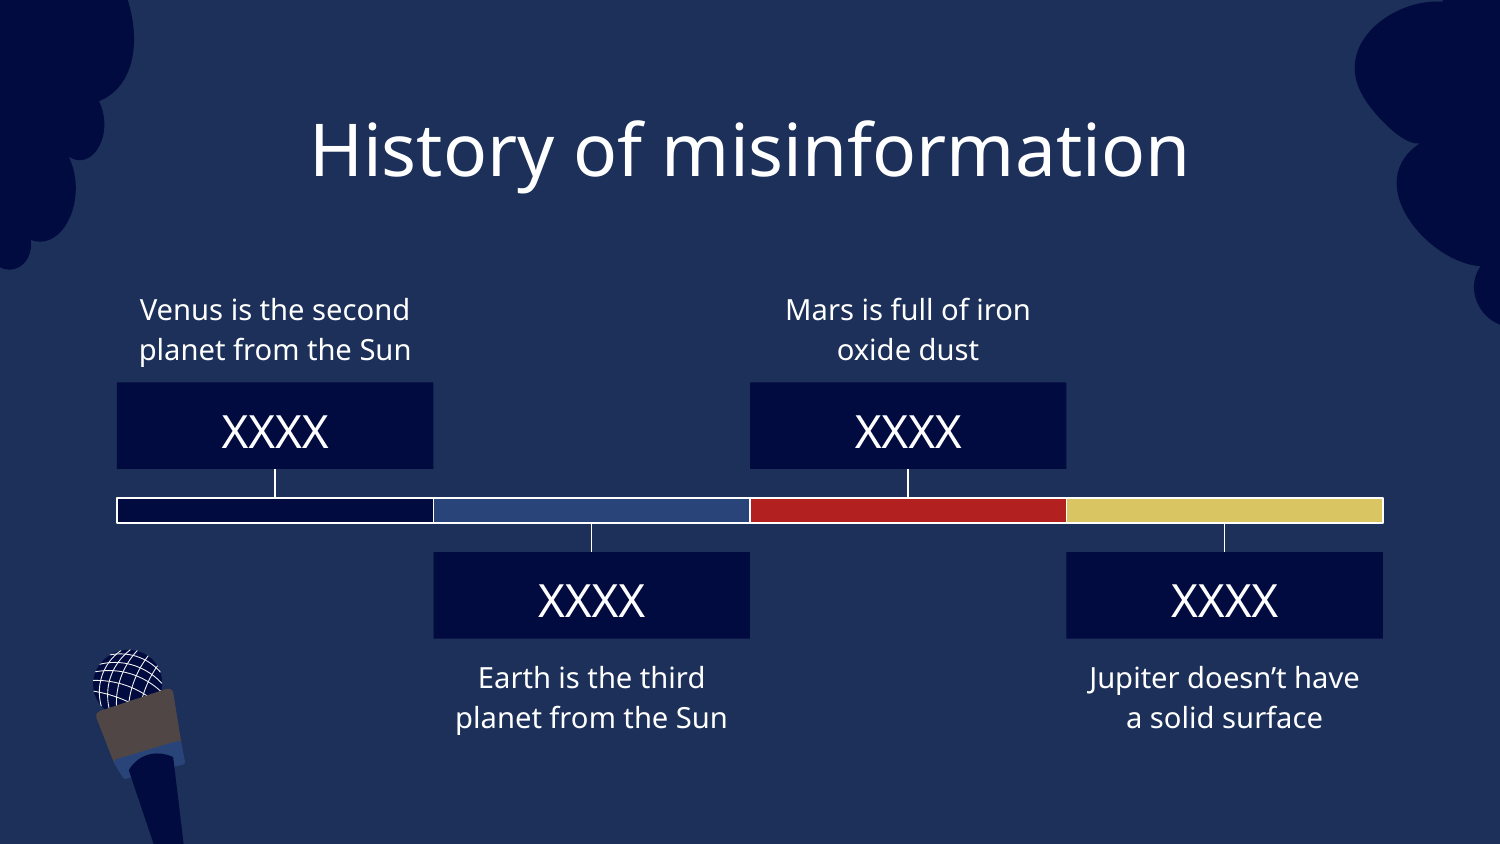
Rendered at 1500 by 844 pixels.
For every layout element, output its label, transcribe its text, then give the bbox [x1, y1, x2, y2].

text_box [750, 498, 1066, 524]
text_box XXXX [1066, 552, 1383, 638]
text_box XXXX [116, 383, 434, 469]
text_box Jupiter doesn’t have a solid surface [1066, 638, 1383, 751]
text_box [433, 498, 750, 524]
text_box [116, 498, 433, 524]
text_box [68, 655, 216, 844]
text_box XXXX [750, 383, 1067, 469]
text_box [1066, 498, 1383, 524]
text_box Mars is full of iron oxide dust [750, 270, 1067, 383]
text_box XXXX [433, 552, 750, 638]
text_box Venus is the second planet from the Sun [116, 270, 434, 383]
title History of misinformation [141, 88, 1359, 183]
text_box Earth is the third planet from the Sun [433, 638, 750, 751]
